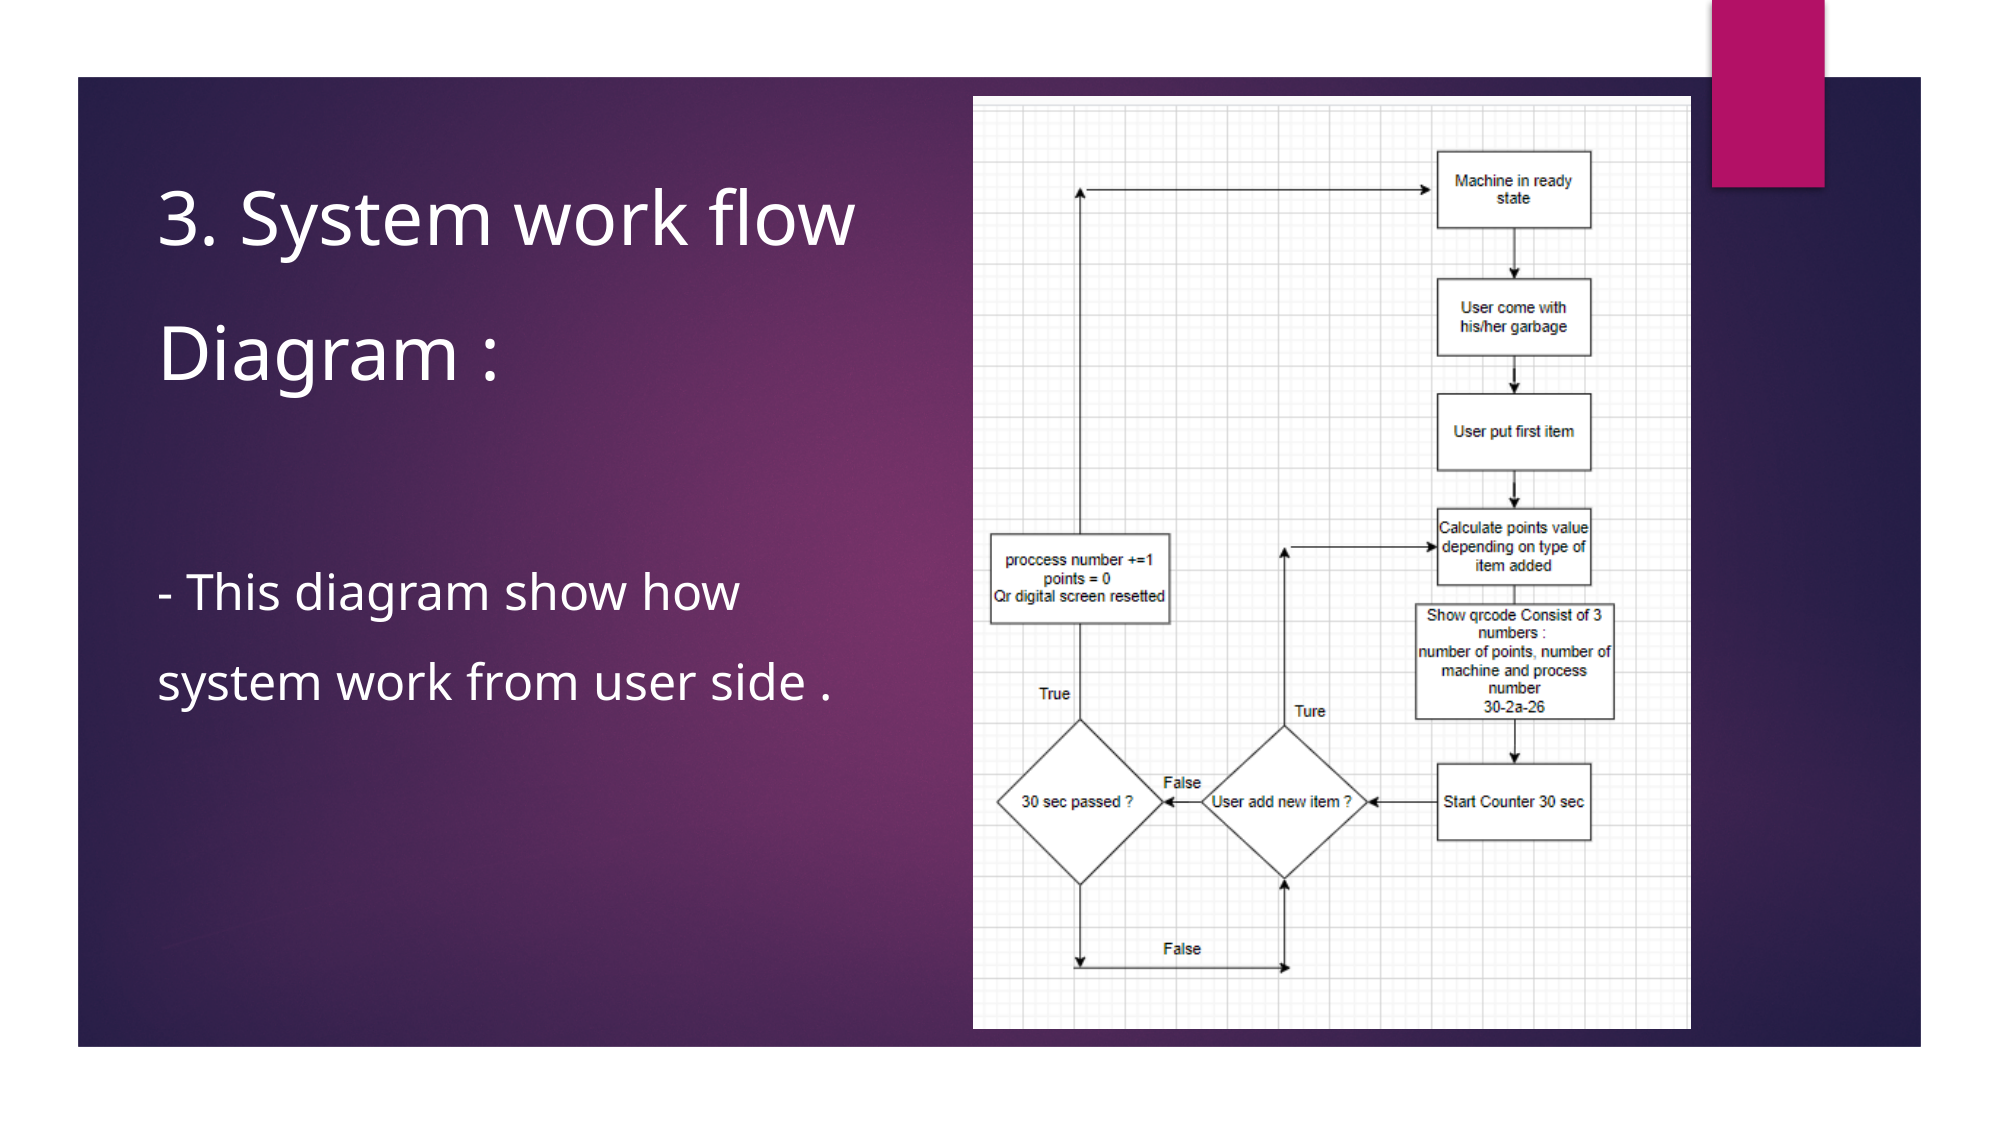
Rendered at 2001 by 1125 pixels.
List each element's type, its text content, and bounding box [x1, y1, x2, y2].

picture [973, 96, 1691, 1029]
text_box 3. System work flow Diagram : - This diagram show how system work from user side . [142, 117, 891, 718]
